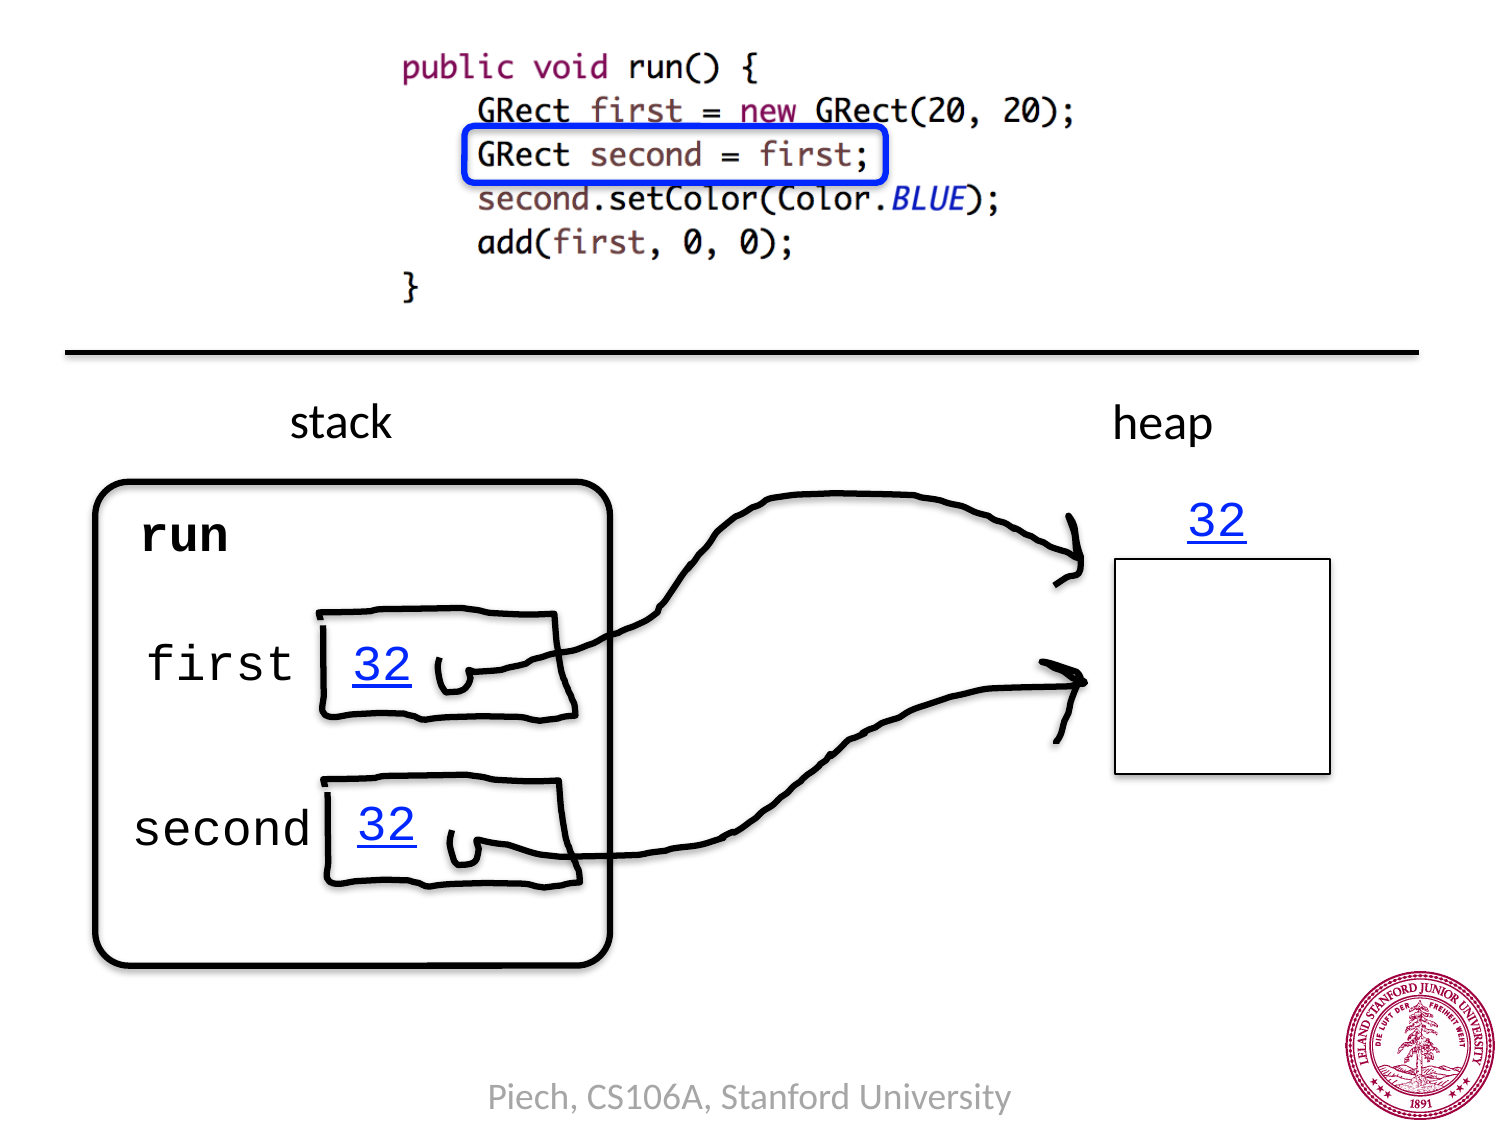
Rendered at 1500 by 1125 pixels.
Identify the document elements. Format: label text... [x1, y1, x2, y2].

text_box [94, 481, 611, 967]
text_box [322, 773, 581, 889]
text_box second [117, 787, 322, 863]
text_box heap [1097, 382, 1229, 458]
text_box 32 [337, 622, 428, 698]
text_box [317, 607, 577, 722]
picture [378, 27, 1109, 335]
text_box 32 [341, 783, 432, 858]
text_box 32 [1172, 479, 1262, 554]
text_box [448, 660, 1086, 866]
text_box stack [274, 381, 408, 456]
picture [1345, 971, 1495, 1120]
text_box first [130, 622, 311, 698]
text_box [436, 492, 1082, 694]
text_box [1114, 558, 1330, 774]
